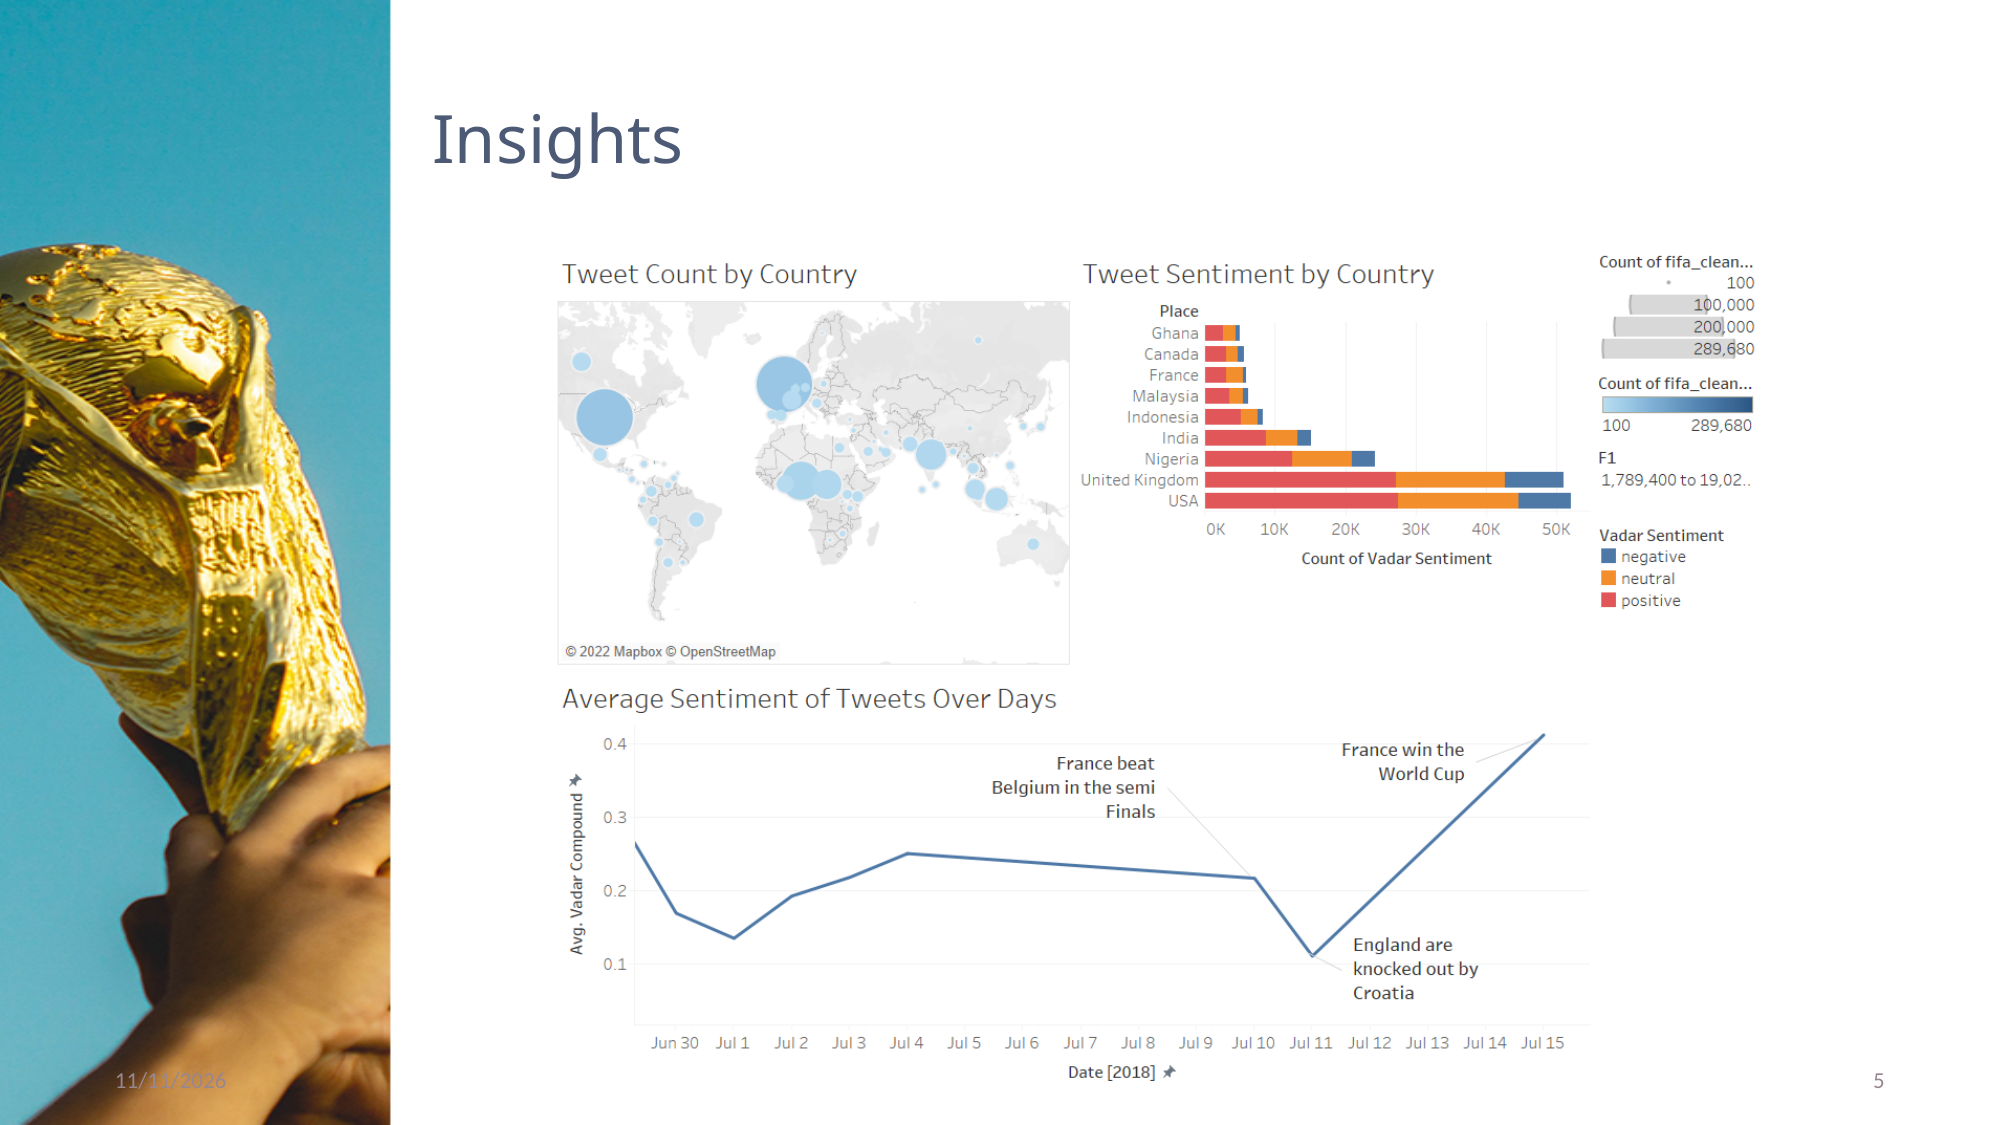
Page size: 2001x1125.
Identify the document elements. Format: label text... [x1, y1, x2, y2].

slide_number 5 [1774, 1058, 1900, 1103]
picture [0, 0, 2001, 1125]
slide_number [99, 1058, 540, 1103]
title Insights [417, 42, 1898, 231]
